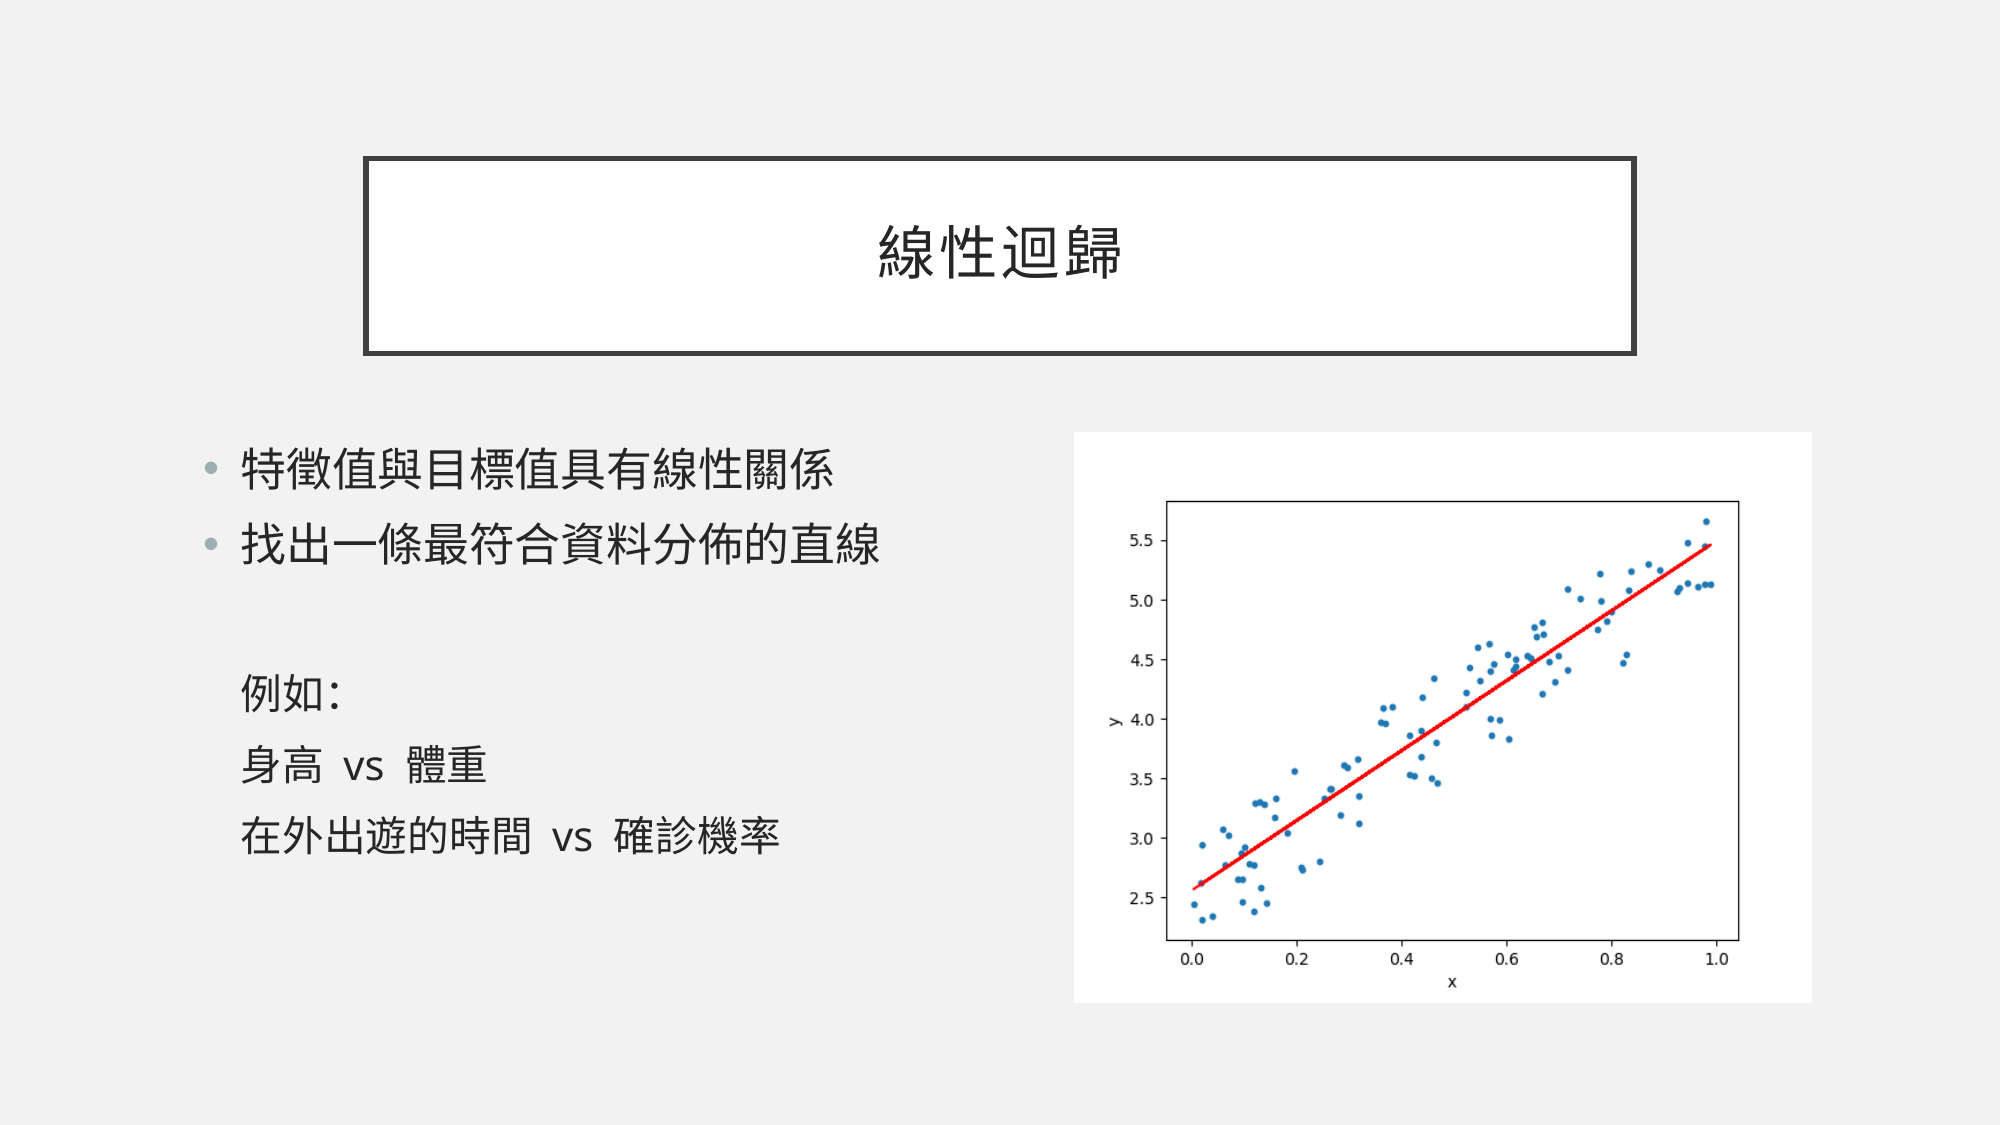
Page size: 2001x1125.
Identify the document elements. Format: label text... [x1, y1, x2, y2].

list 特徵值與目標值具有線性關係 找出一條最符合資料分佈的直線 例如： 身高 vs 體重 在外出遊的時間 vs 確診機率 [188, 432, 926, 1003]
picture [1073, 432, 1812, 1003]
title 線性迴歸 [363, 156, 1637, 356]
